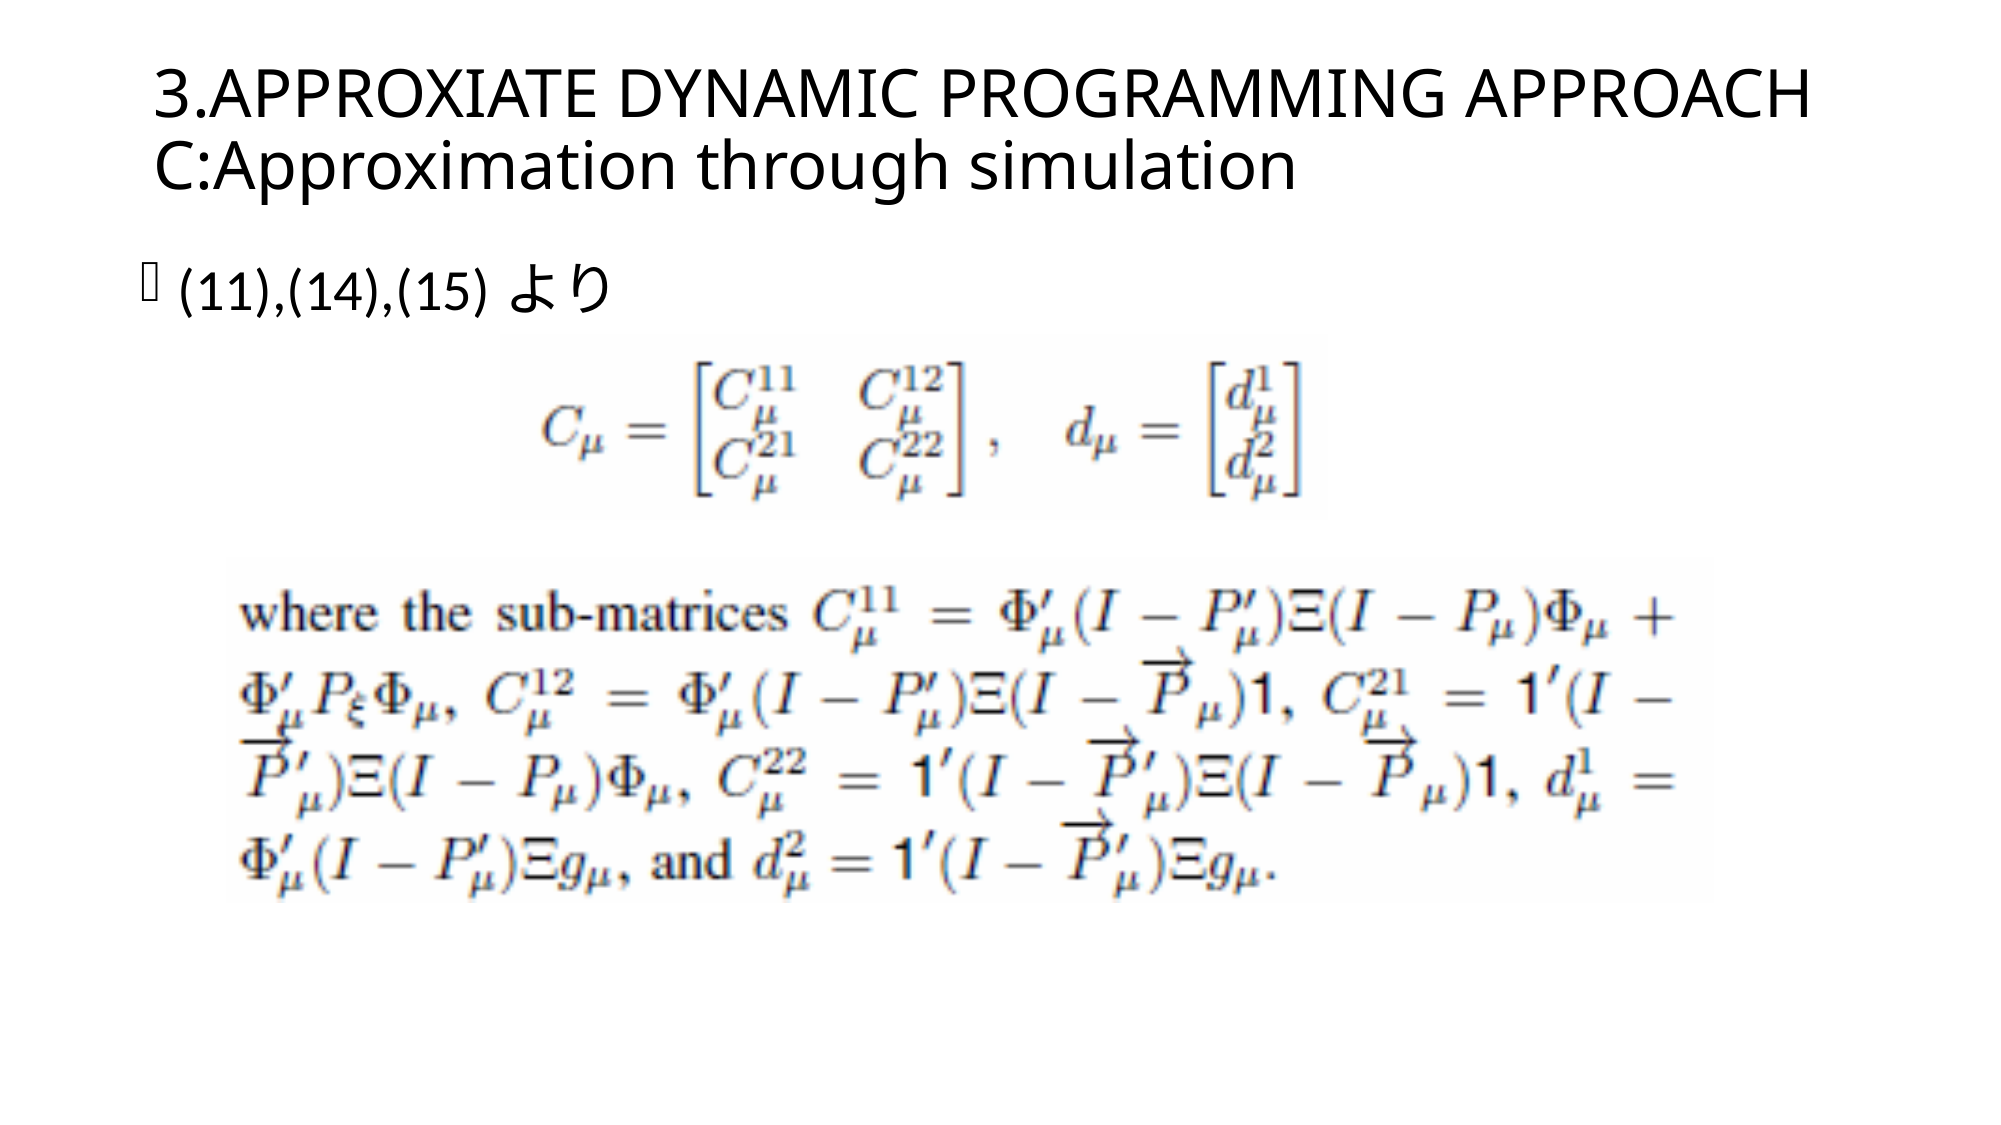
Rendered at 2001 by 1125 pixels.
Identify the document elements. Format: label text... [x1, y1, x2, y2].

title 3.APPROXIATE DYNAMIC PROGRAMMING APPROACH C:Approximation through simulation [138, 23, 1864, 241]
picture [500, 334, 1328, 520]
text_box (11),(14),(15)より [125, 252, 1864, 1101]
picture [226, 557, 1714, 903]
